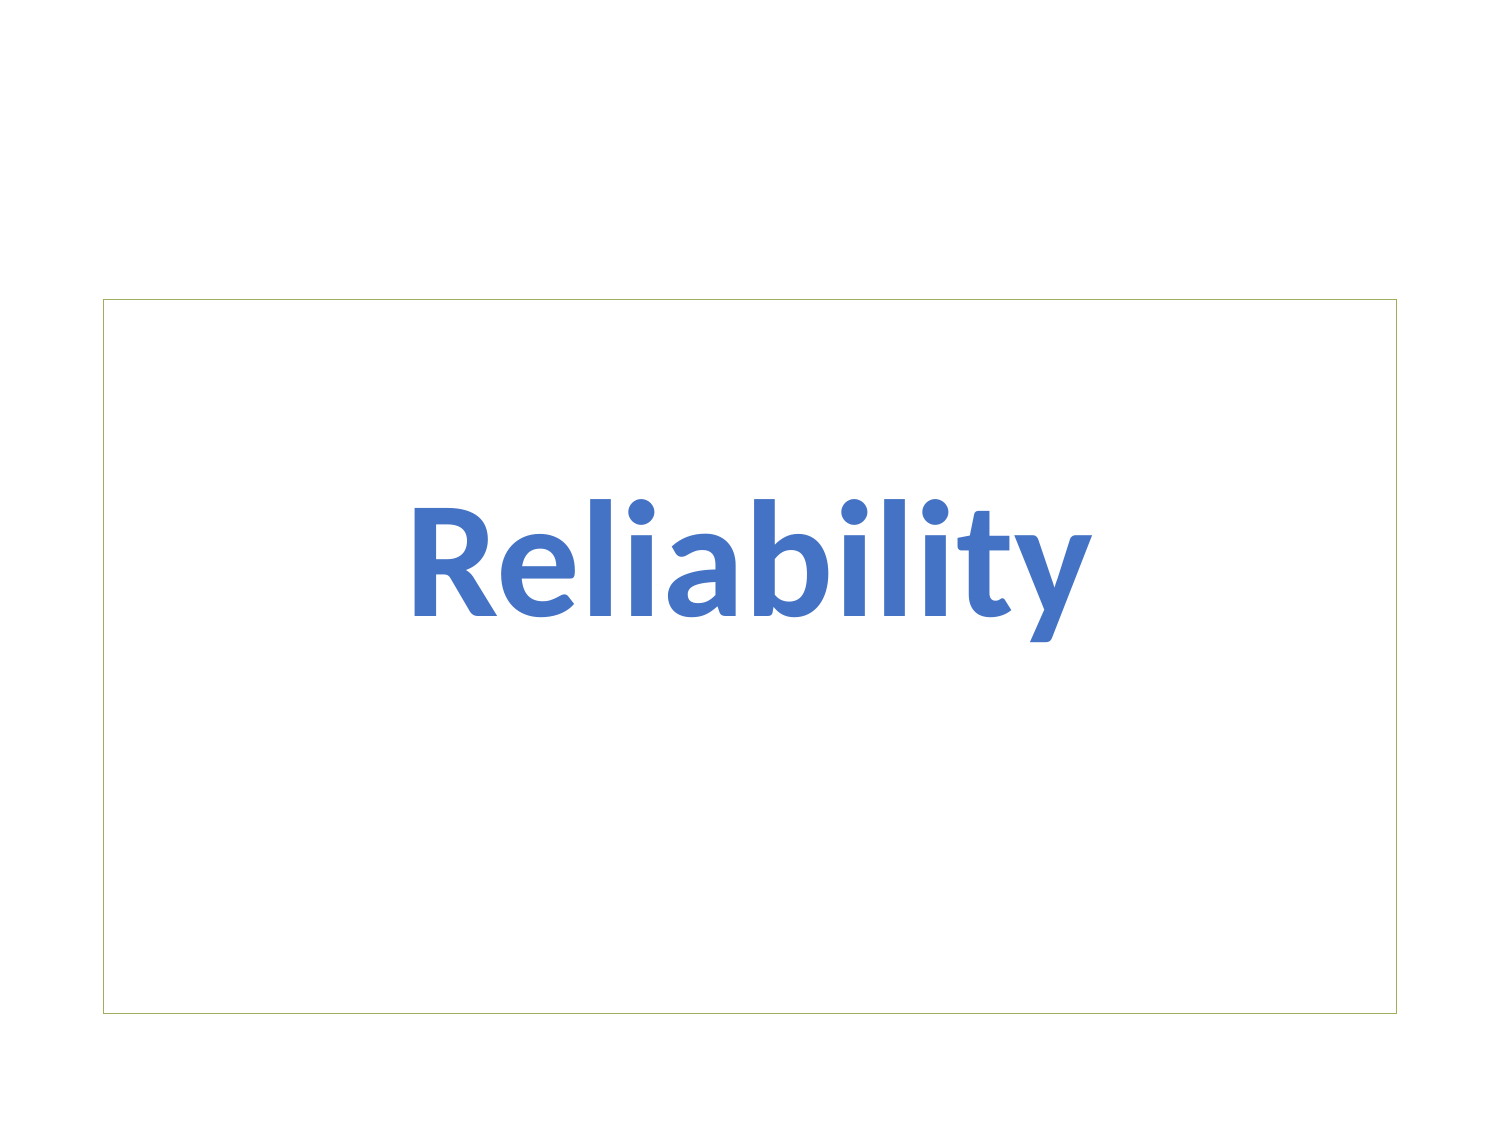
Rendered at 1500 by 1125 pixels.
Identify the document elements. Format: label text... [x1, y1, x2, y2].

list Reliability [103, 299, 1397, 1014]
